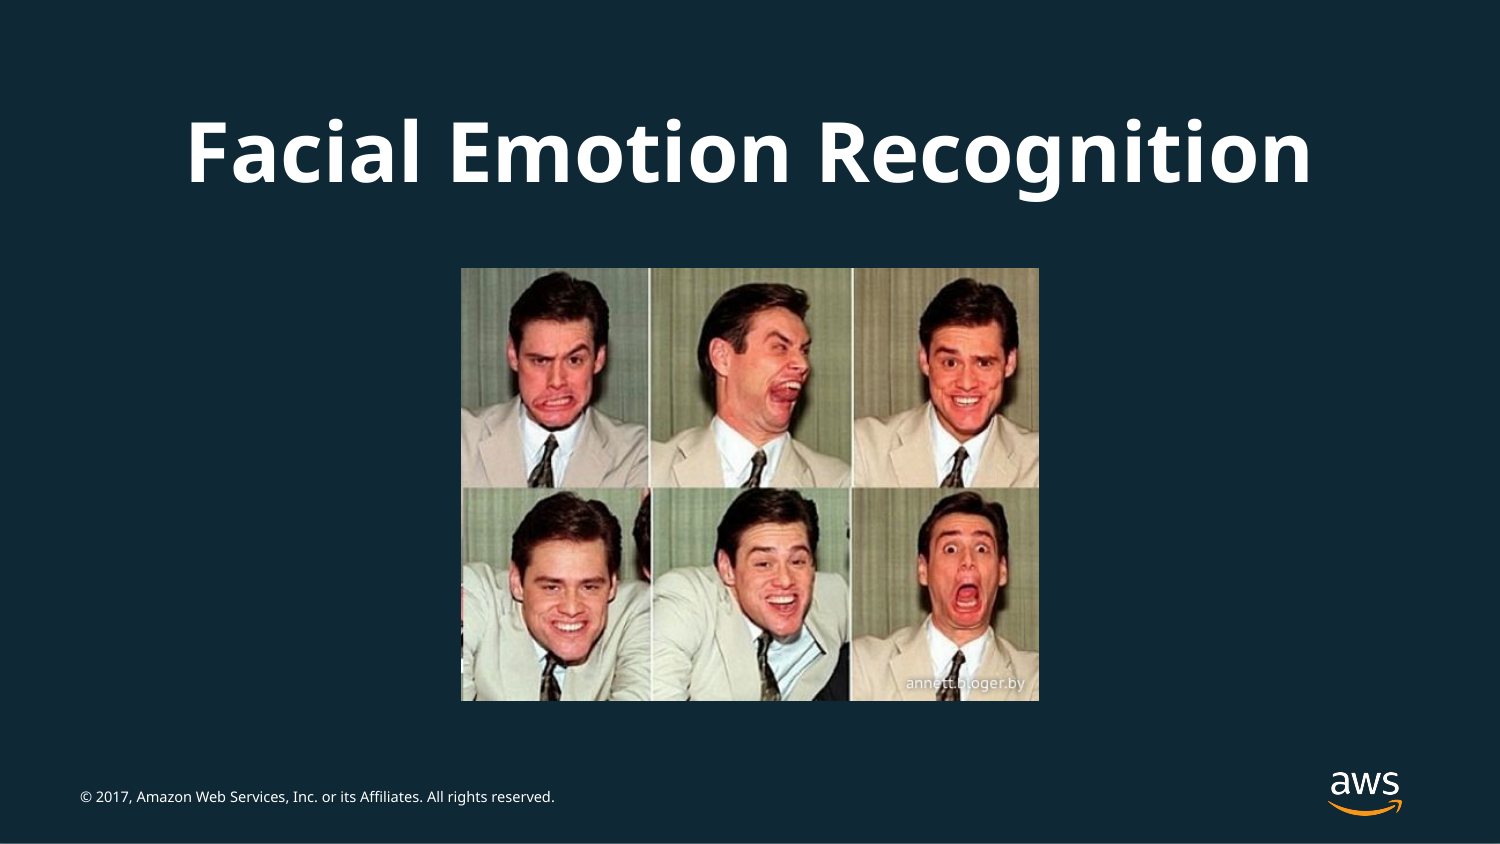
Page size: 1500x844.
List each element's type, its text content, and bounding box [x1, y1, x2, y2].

title Facial Emotion Recognition [0, 0, 1500, 299]
picture [1328, 772, 1402, 816]
picture [461, 268, 1039, 702]
